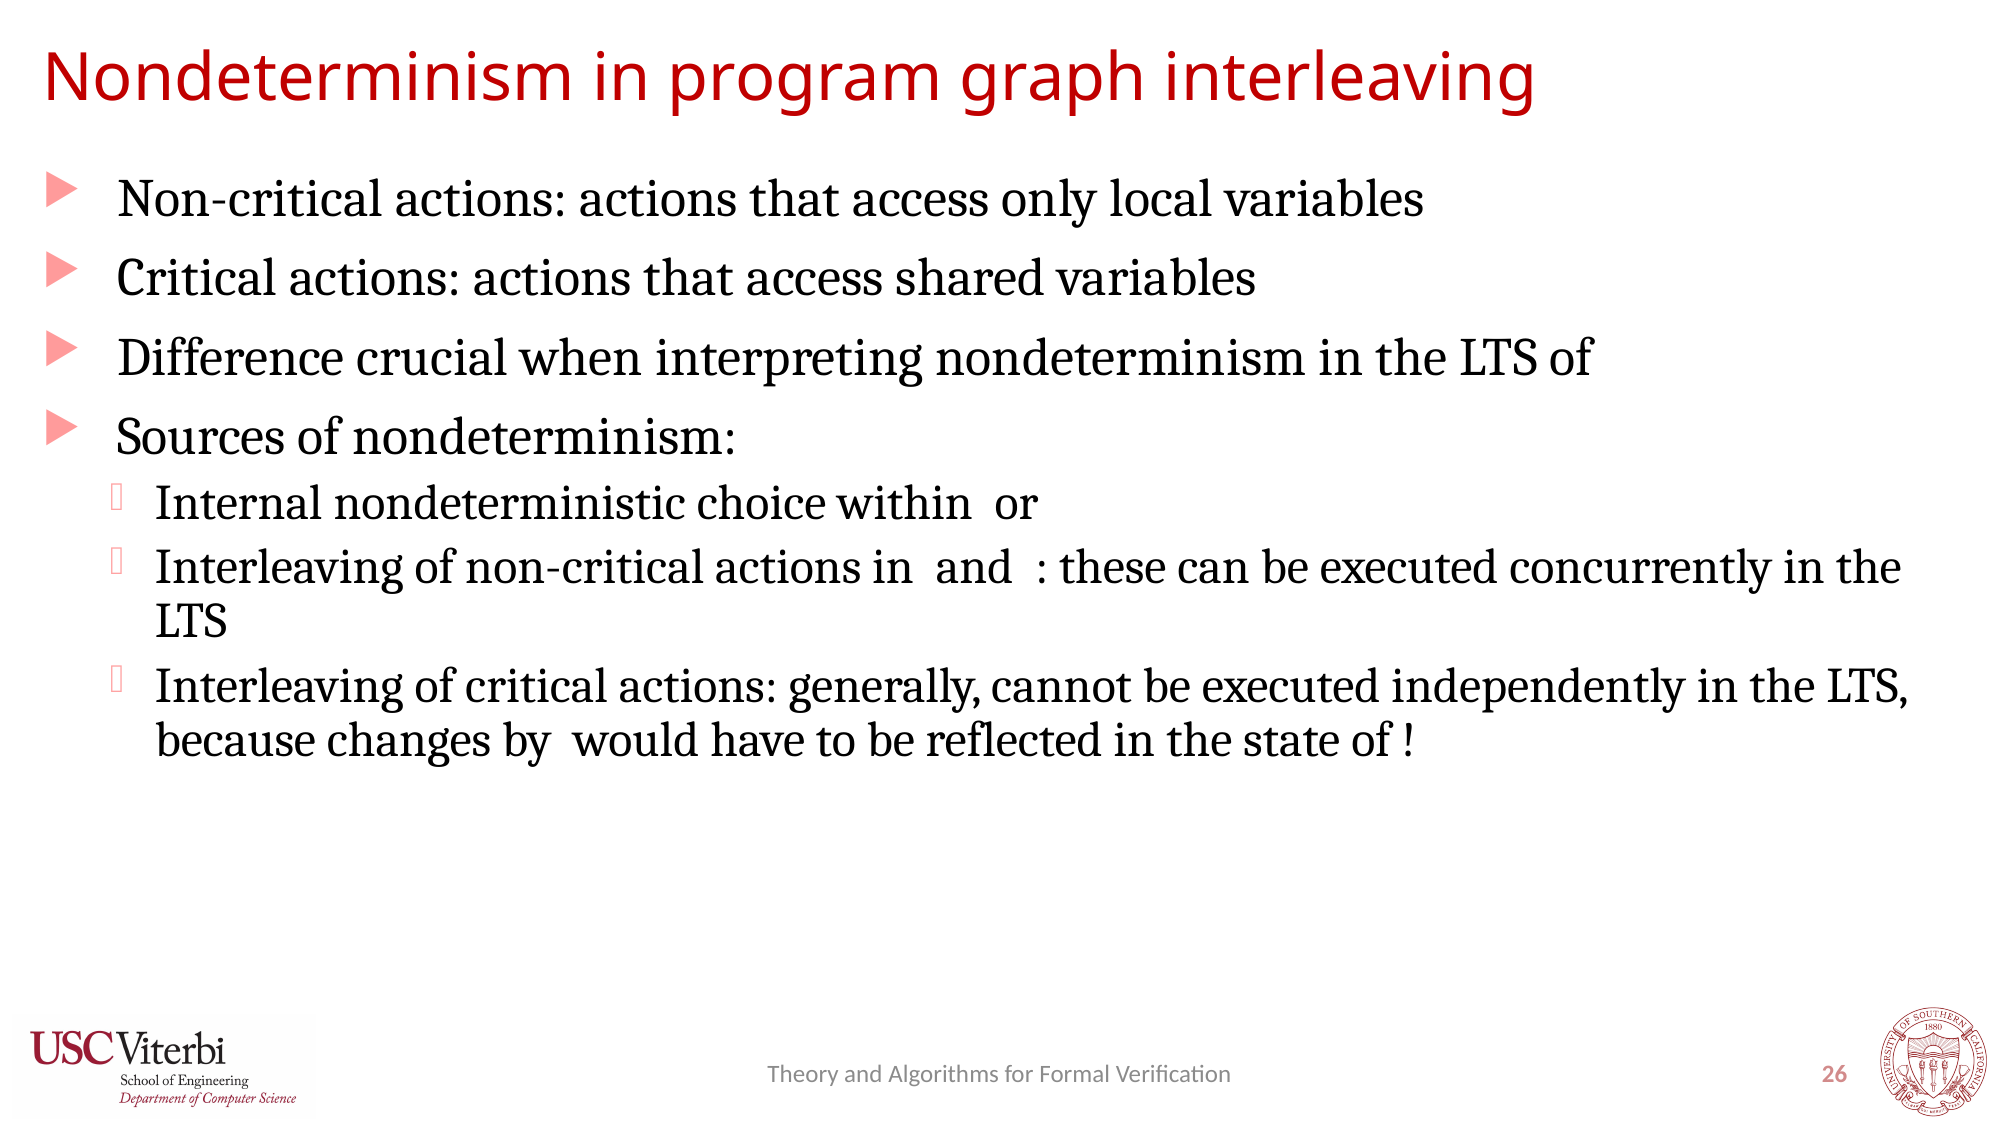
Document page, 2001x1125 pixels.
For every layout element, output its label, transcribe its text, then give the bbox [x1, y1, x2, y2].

footer Theory and Algorithms for Formal Verification [662, 1042, 1338, 1103]
slide_number 26 [1684, 1042, 1863, 1103]
picture [12, 1014, 316, 1119]
title Nondeterminism in program graph interleaving [27, 18, 1819, 141]
picture [1879, 1002, 1988, 1119]
